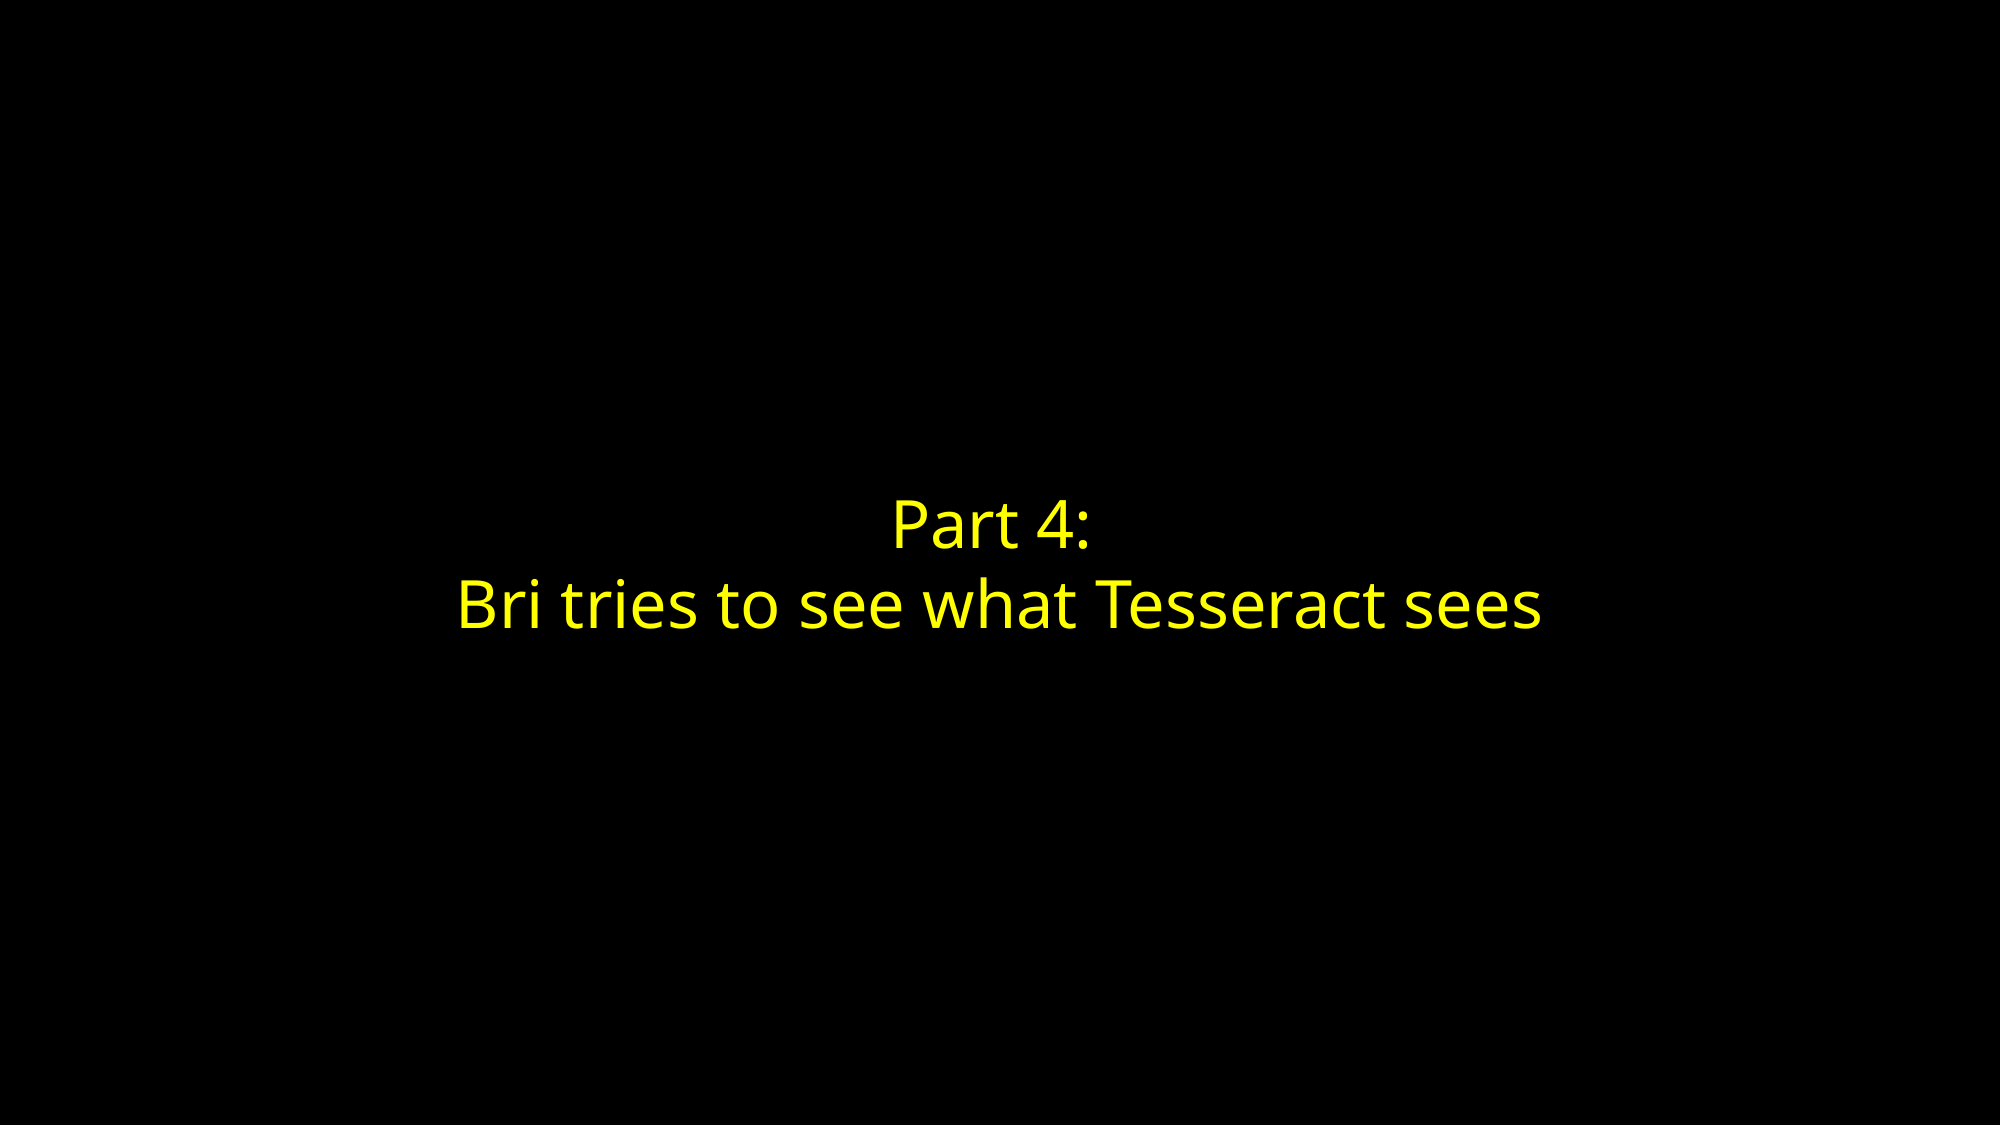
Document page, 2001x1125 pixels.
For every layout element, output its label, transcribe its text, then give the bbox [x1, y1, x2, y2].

text_box Part 4: Bri tries to see what Tesseract sees [0, 474, 2000, 649]
